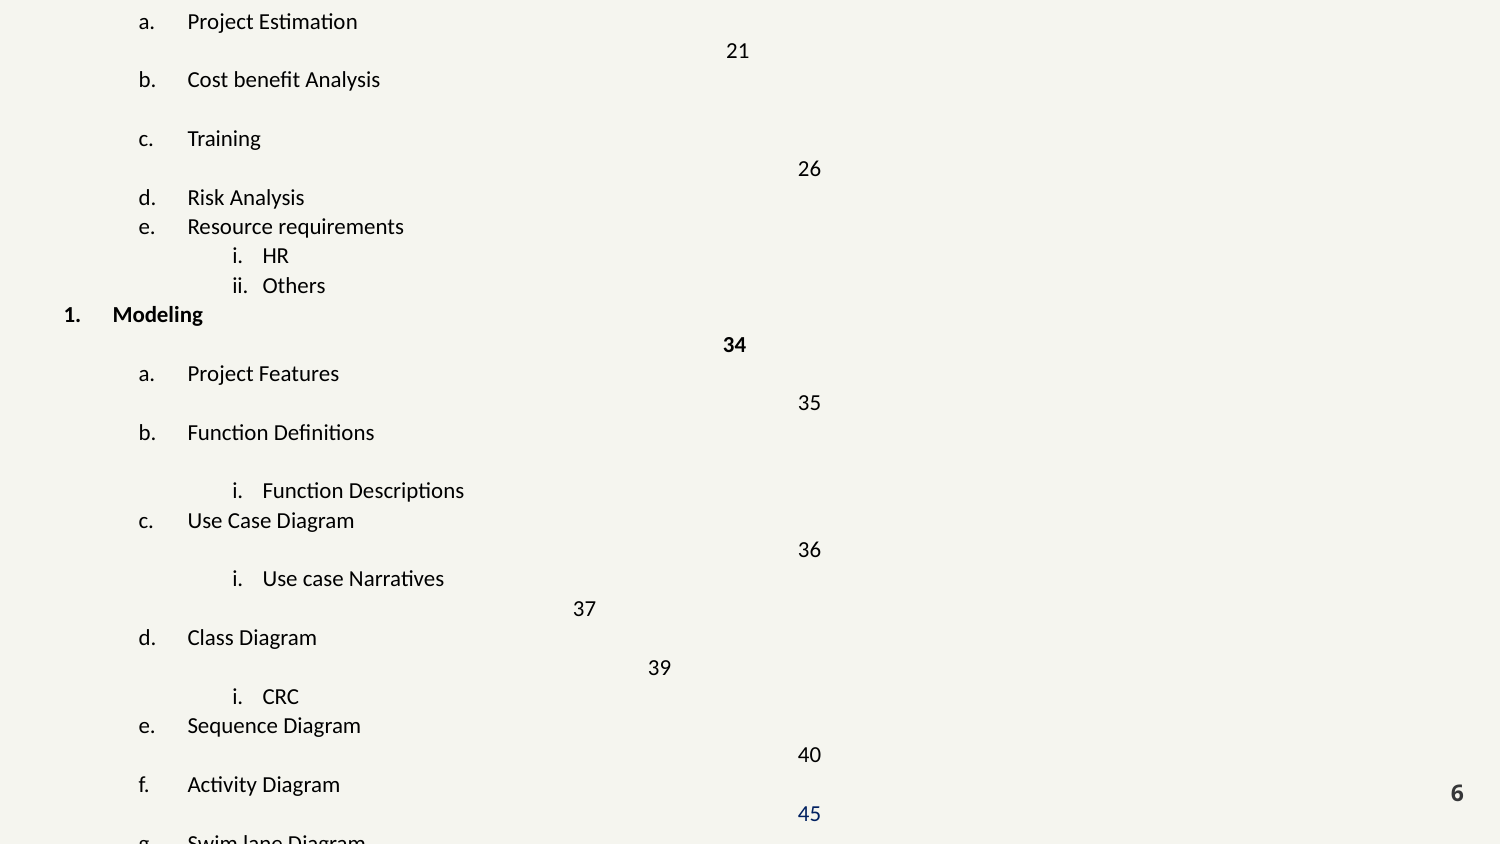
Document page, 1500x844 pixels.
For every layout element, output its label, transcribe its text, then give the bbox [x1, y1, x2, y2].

slide_number ‹#› [1374, 779, 1464, 809]
list Project Estimation 21 Cost benefit Analysis Training 26 Risk Analysis Resource requirements HR Others Modeling 34 Project Features 35 Function Definitions Function Descriptions Use Case Diagram 36 Use case Narratives 37 Class Diagram 39 CRC Sequence Diagram 40 Activity Diagram 45 Swim lane Diagram 47 Collaboration Diagram 48 Data Flow Diagram 49 Process Specification Control Specification Architecture Flow Diagram 50 UI/UX design List Down Entities and Attributes 51 Schema Diagram 54 Normalization 54 [0, 4, 1351, 844]
